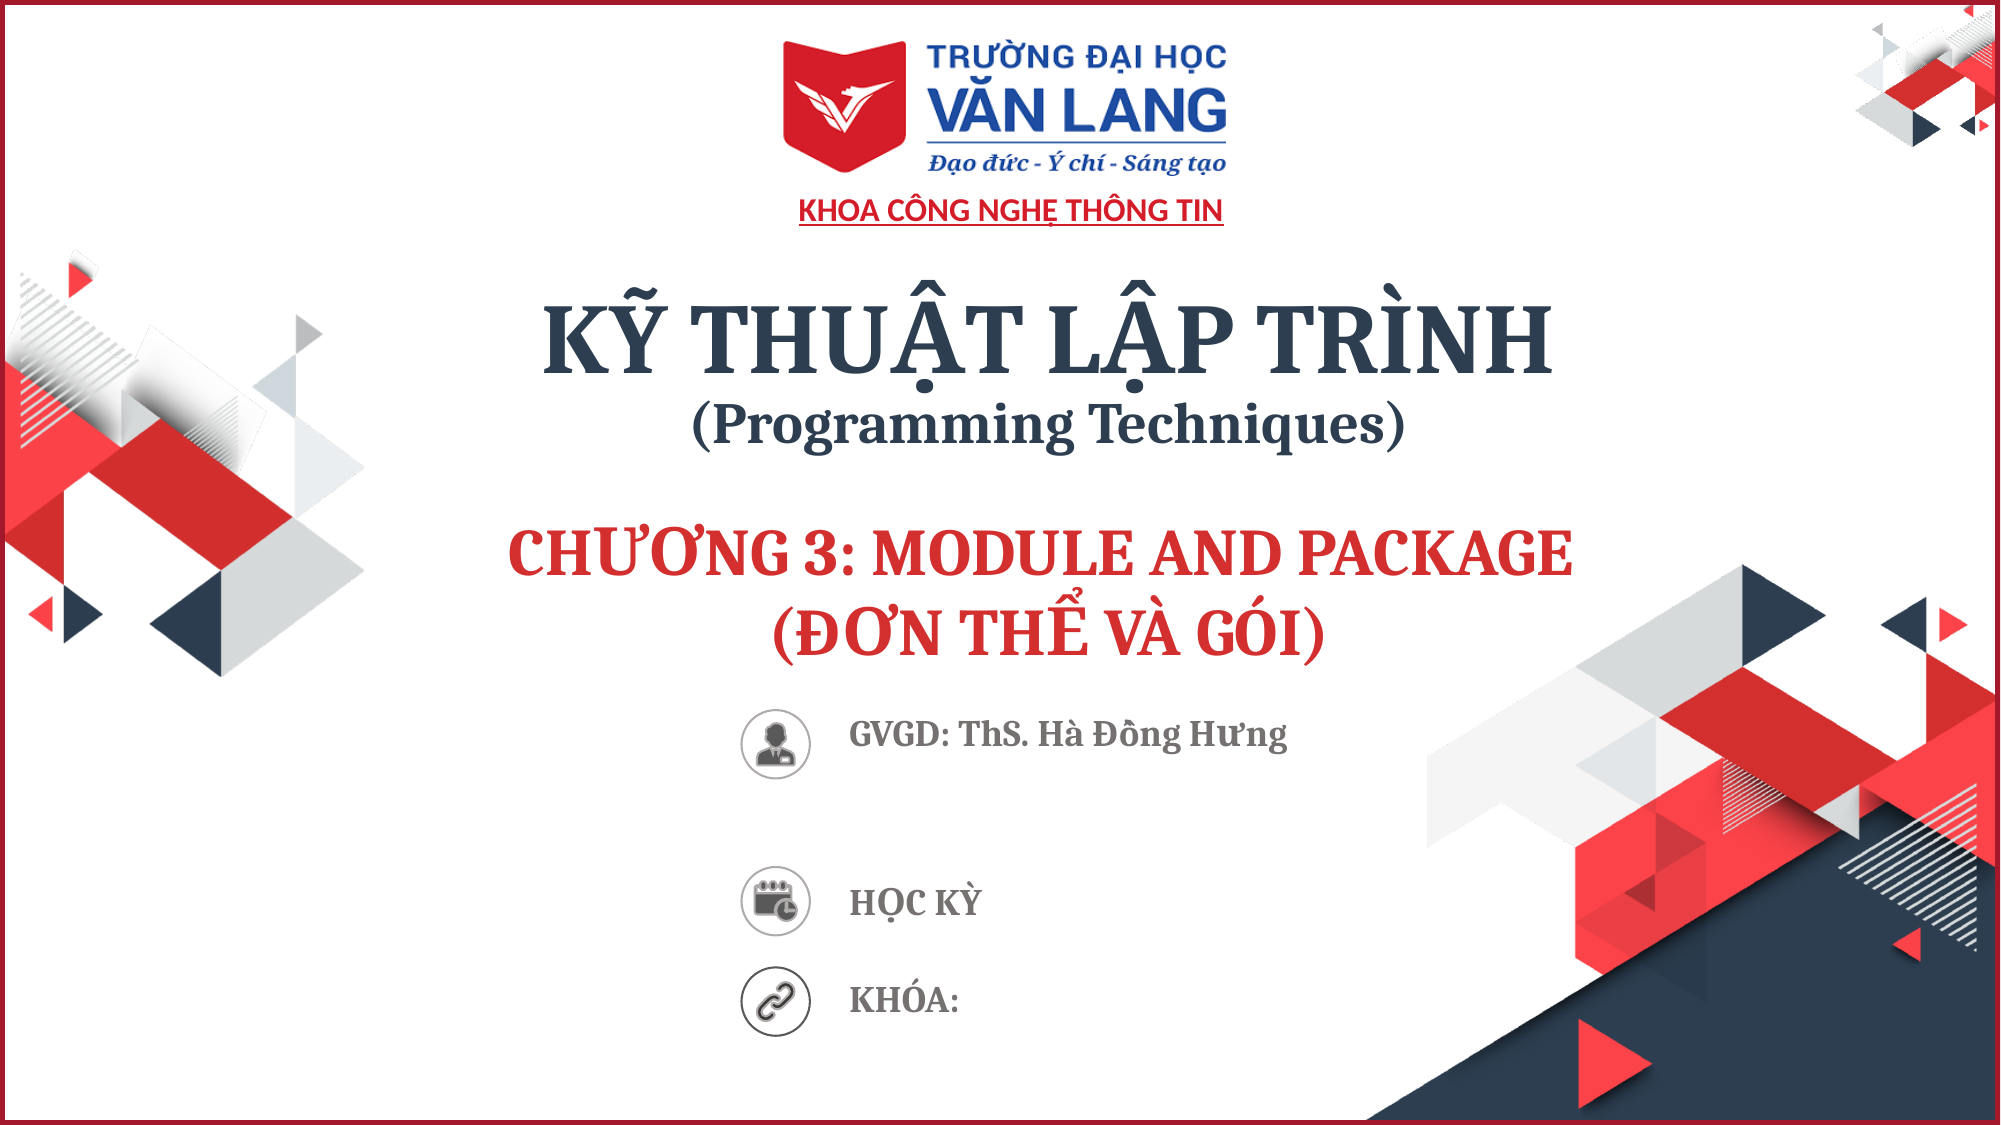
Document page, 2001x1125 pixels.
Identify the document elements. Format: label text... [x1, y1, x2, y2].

text_box HỌC KỲ [834, 871, 1442, 931]
picture [1855, 5, 1995, 147]
text_box CHƯƠNG 3: MODULE AND PACKAGE (ĐƠN THỂ VÀ GÓI) [328, 501, 1769, 677]
text_box [755, 981, 796, 1023]
text_box (Programming Techniques) [328, 378, 1769, 463]
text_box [741, 866, 810, 936]
picture [1305, 564, 1995, 1120]
text_box [740, 966, 811, 1037]
picture [780, 38, 1226, 176]
text_box GVGD: ThS. Hà Đồng Hưng [834, 701, 1442, 762]
text_box KHÓA: [834, 967, 1442, 1028]
picture [5, 250, 364, 676]
text_box KỸ THUẬT LẬP TRÌNH [526, 266, 1571, 378]
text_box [741, 710, 810, 779]
